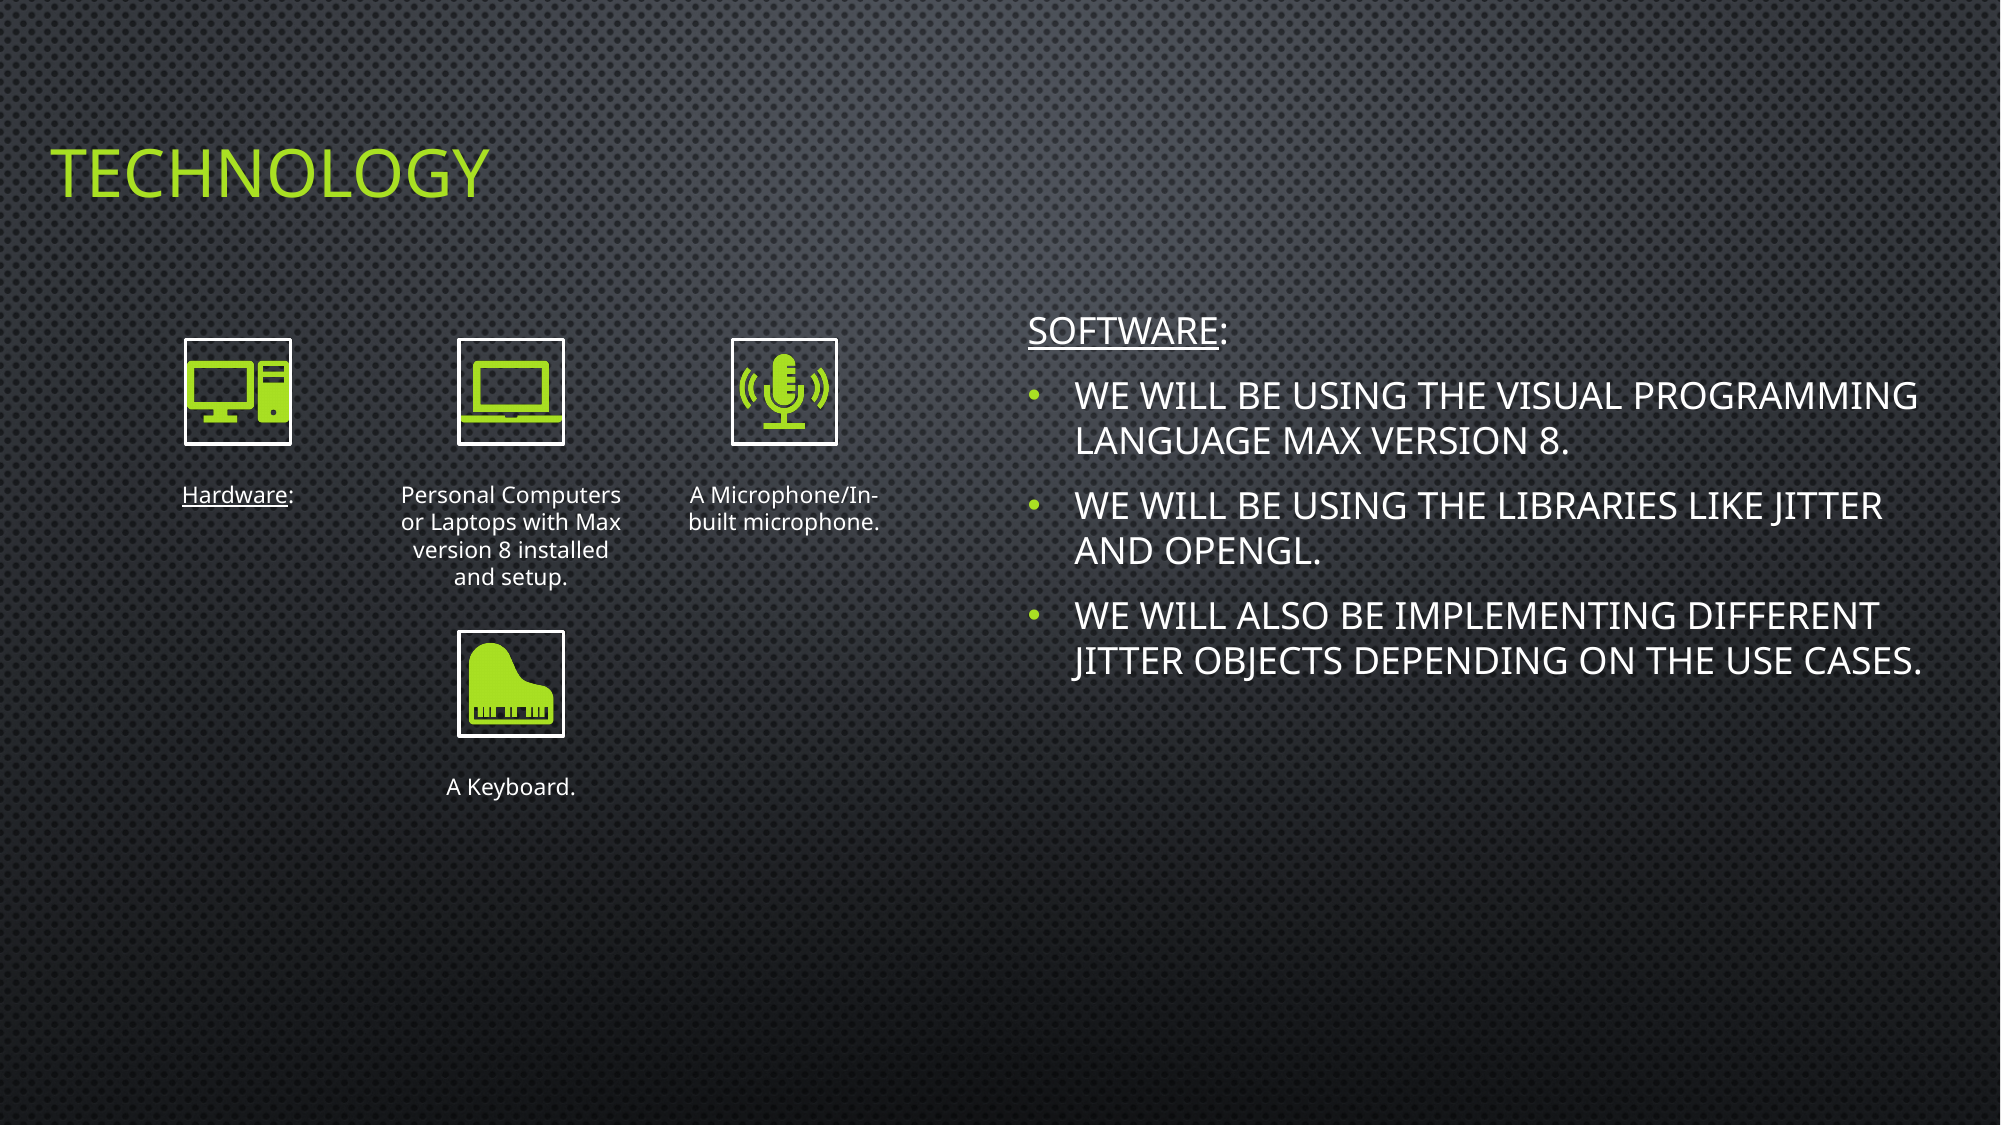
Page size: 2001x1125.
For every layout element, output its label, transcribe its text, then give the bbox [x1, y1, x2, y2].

list Software: We will be using the Visual Programming Language Max Version 8. We will be using the libraries like Jitter and OpenGL. We will also be implementing different Jitter Objects depending on the use cases. [1012, 299, 1965, 906]
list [34, 299, 988, 906]
title Technology [35, 59, 1964, 281]
